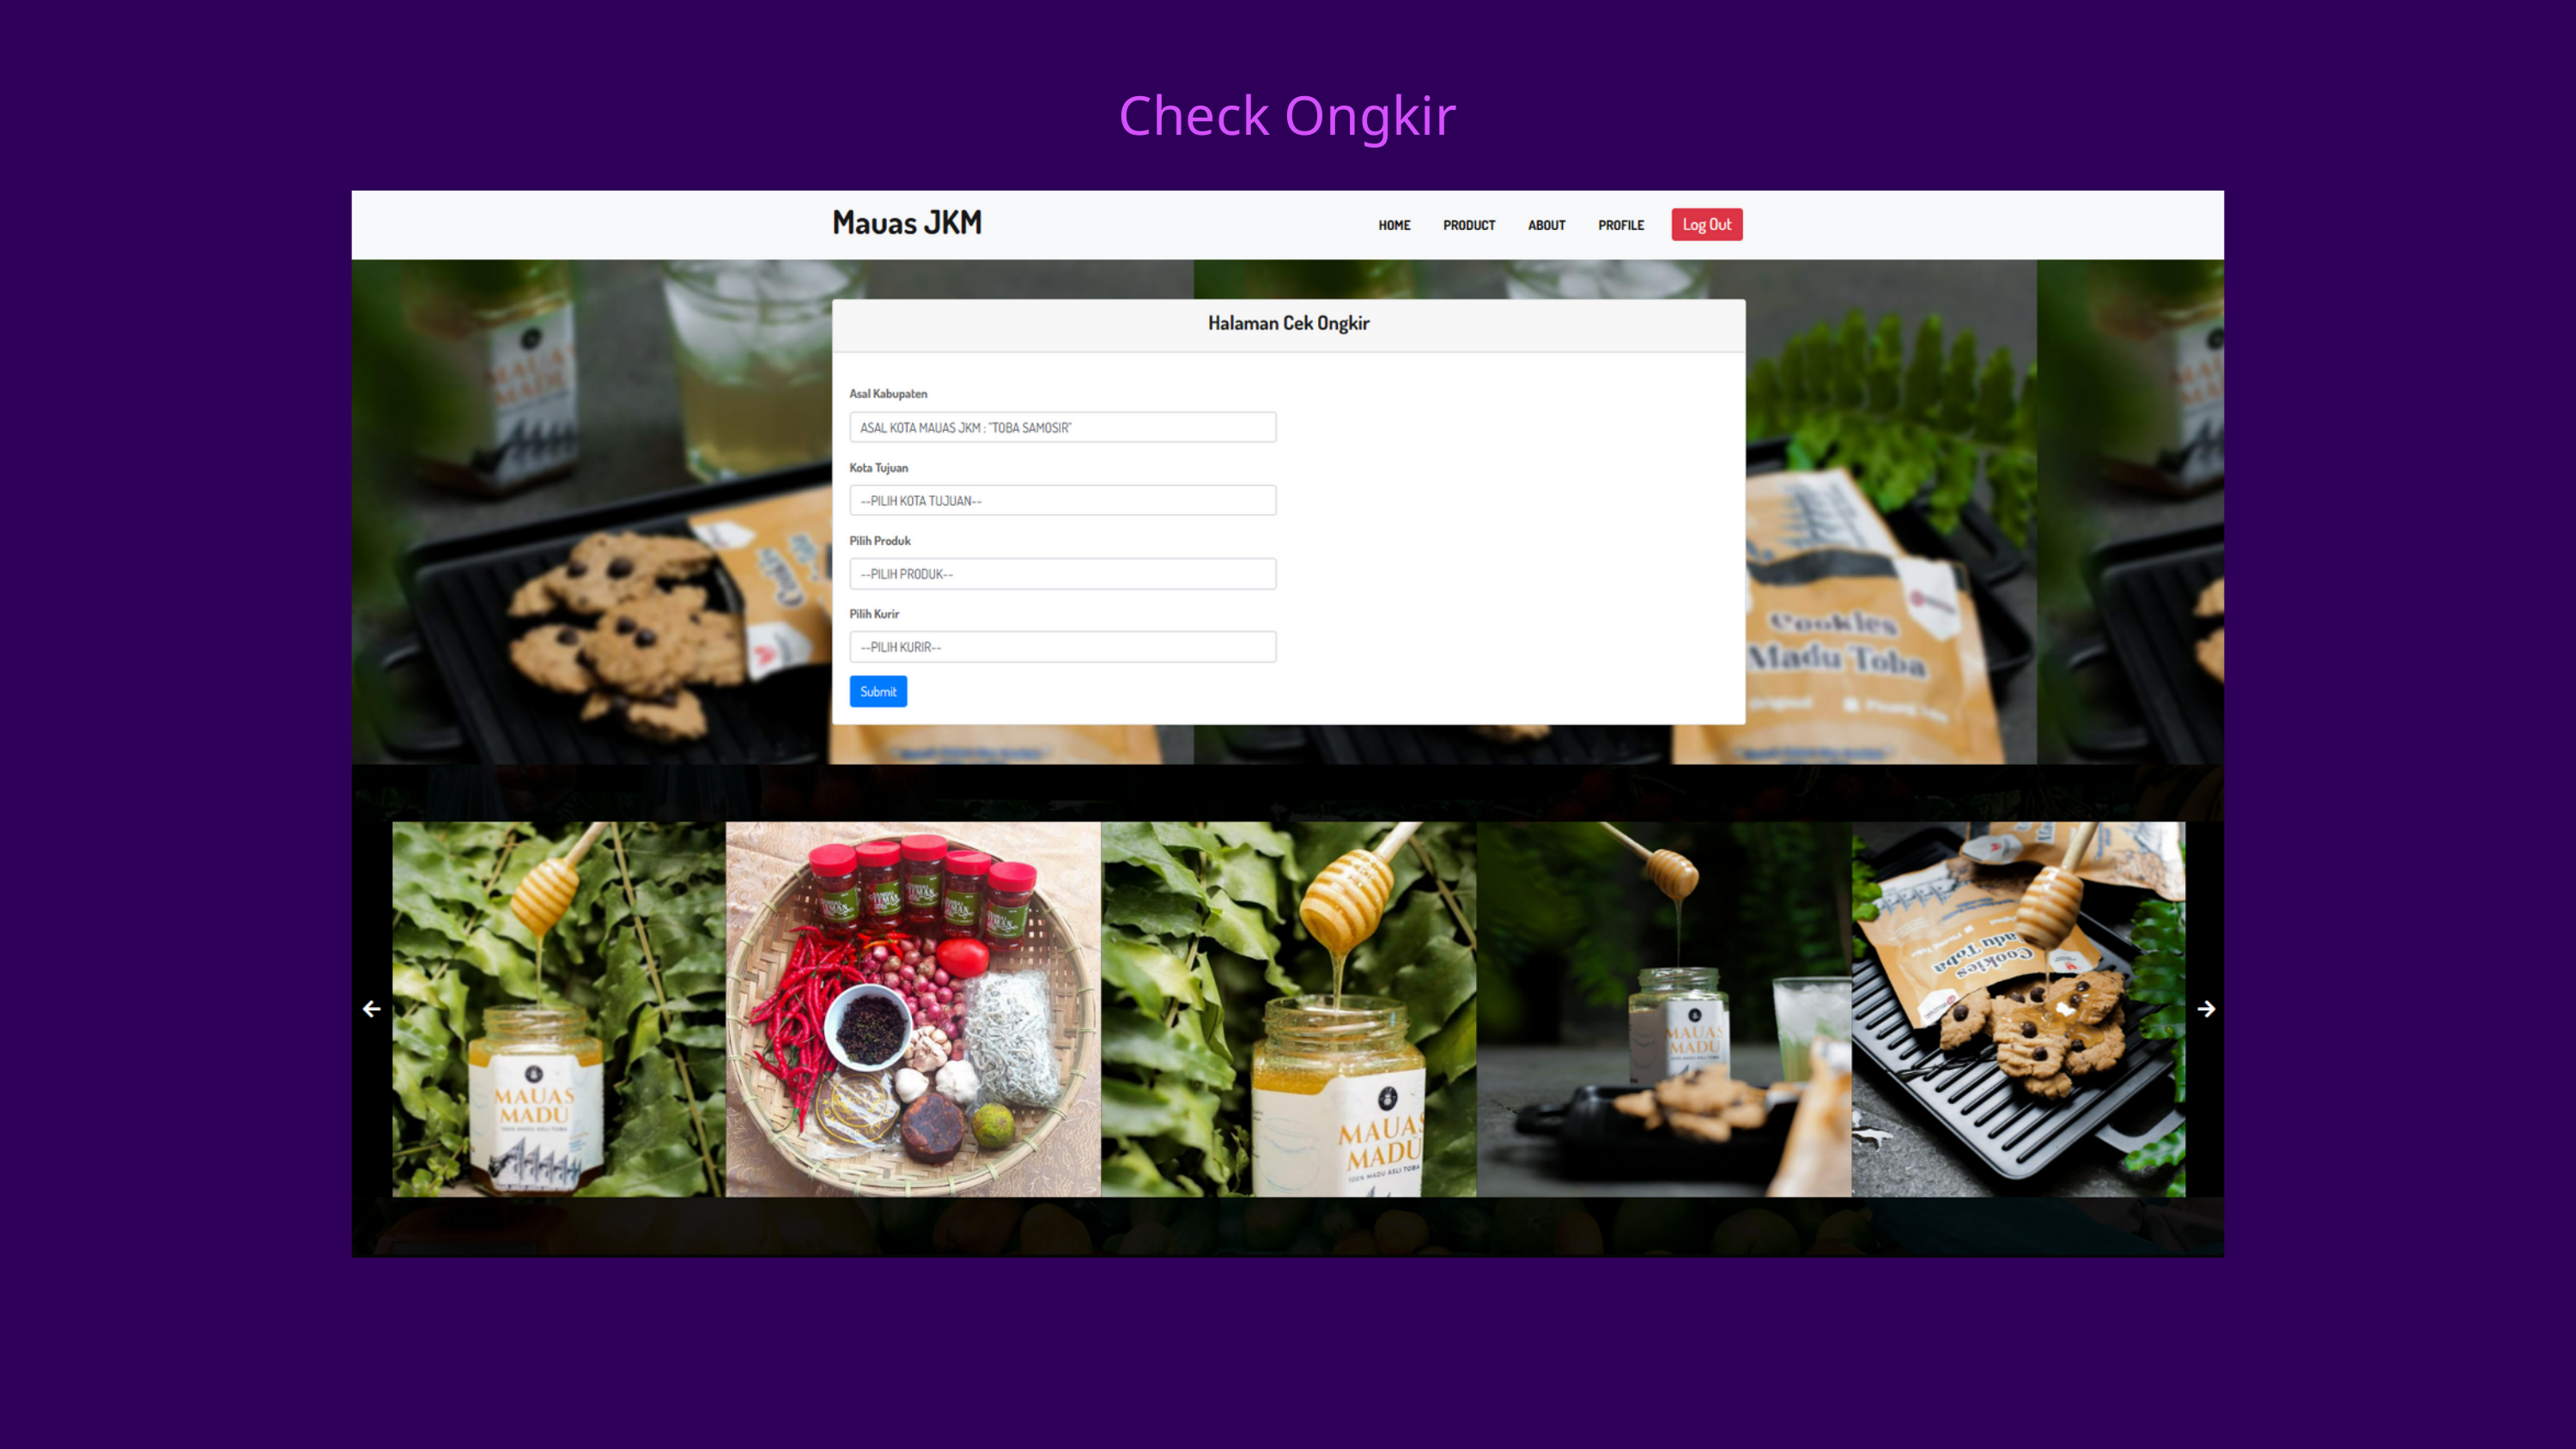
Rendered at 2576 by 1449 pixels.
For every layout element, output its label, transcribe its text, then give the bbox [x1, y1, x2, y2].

text_box Check Ongkir [469, 70, 2107, 147]
picture [351, 191, 2225, 1258]
